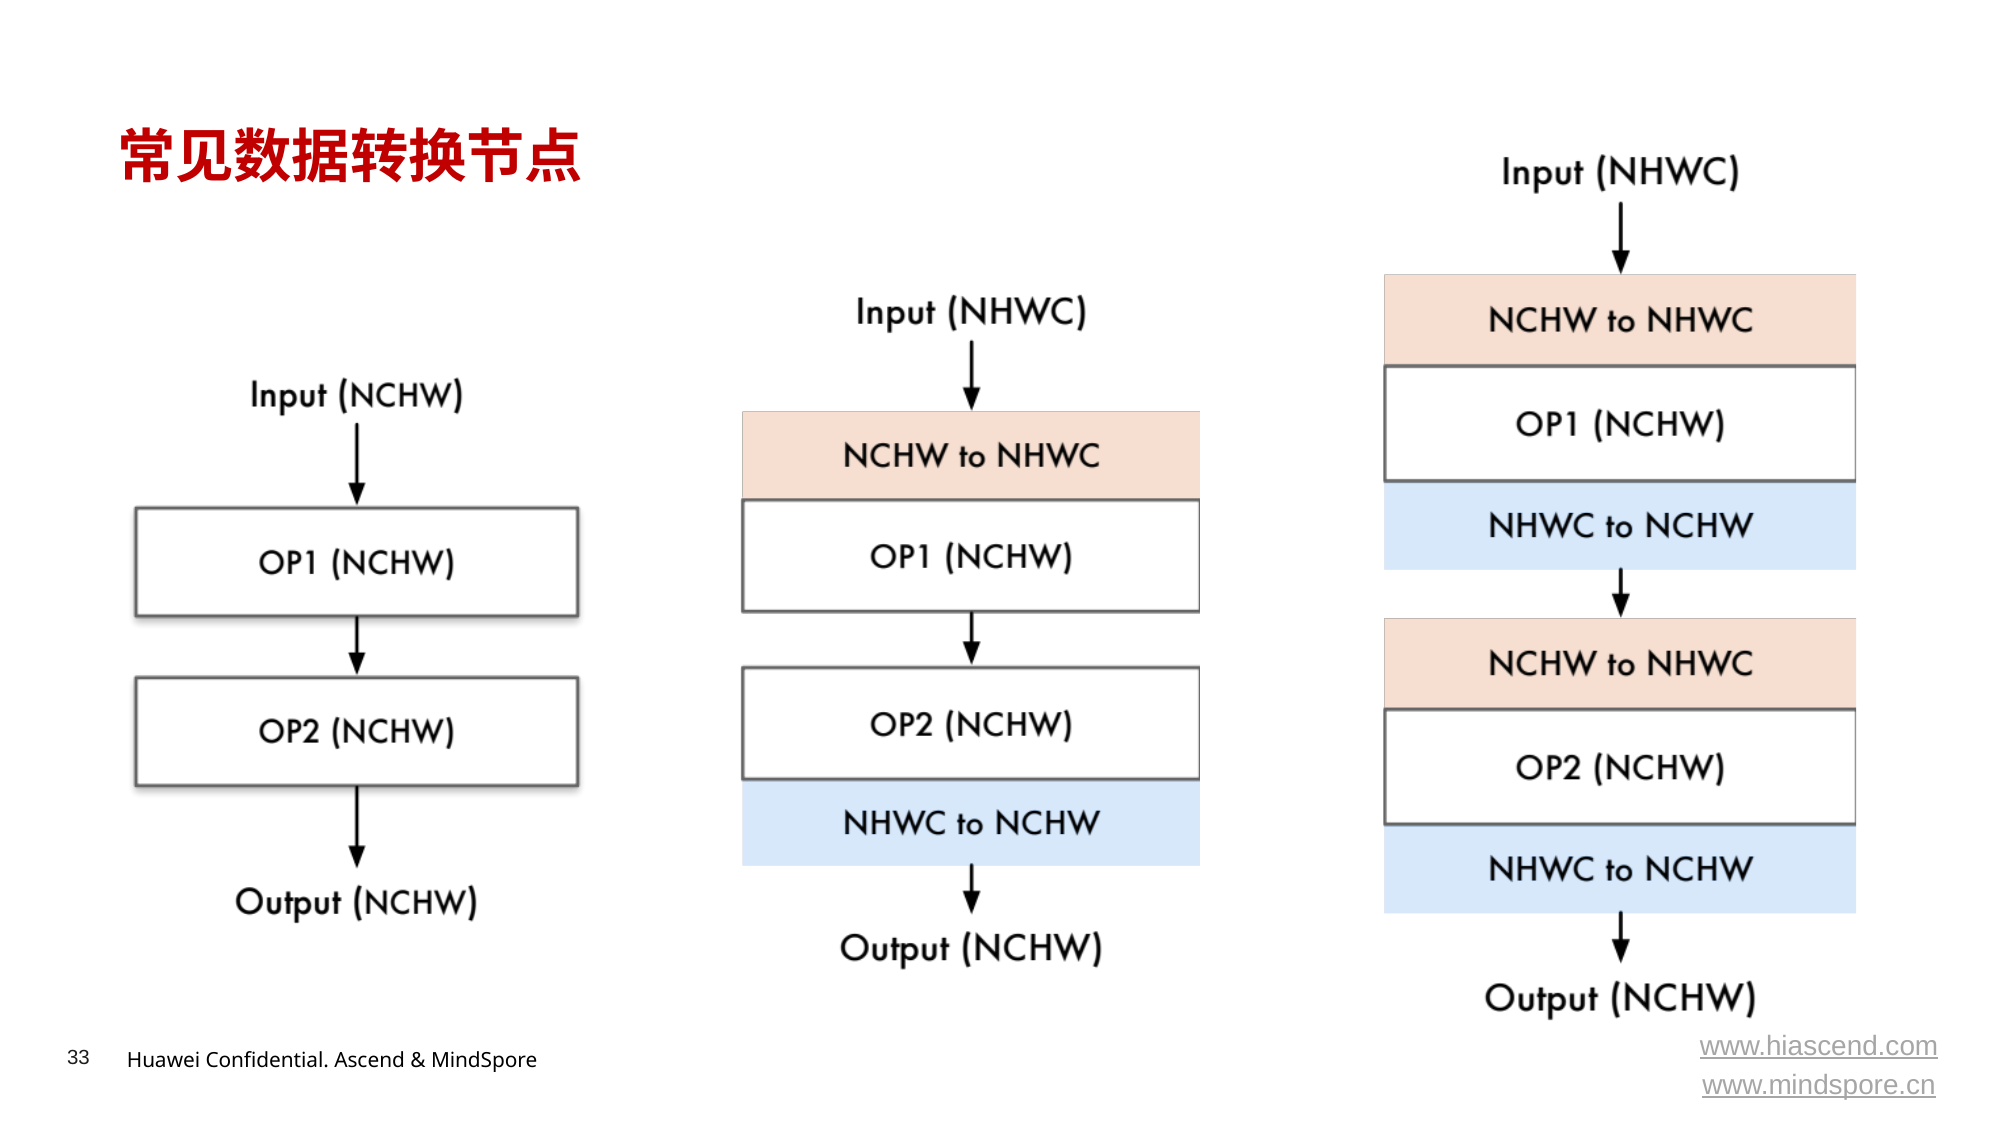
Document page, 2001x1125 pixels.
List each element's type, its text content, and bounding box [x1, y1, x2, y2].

picture [125, 361, 586, 931]
picture [740, 278, 1200, 977]
picture [1383, 136, 1857, 1030]
title 常见数据转换节点 [102, 111, 1901, 209]
